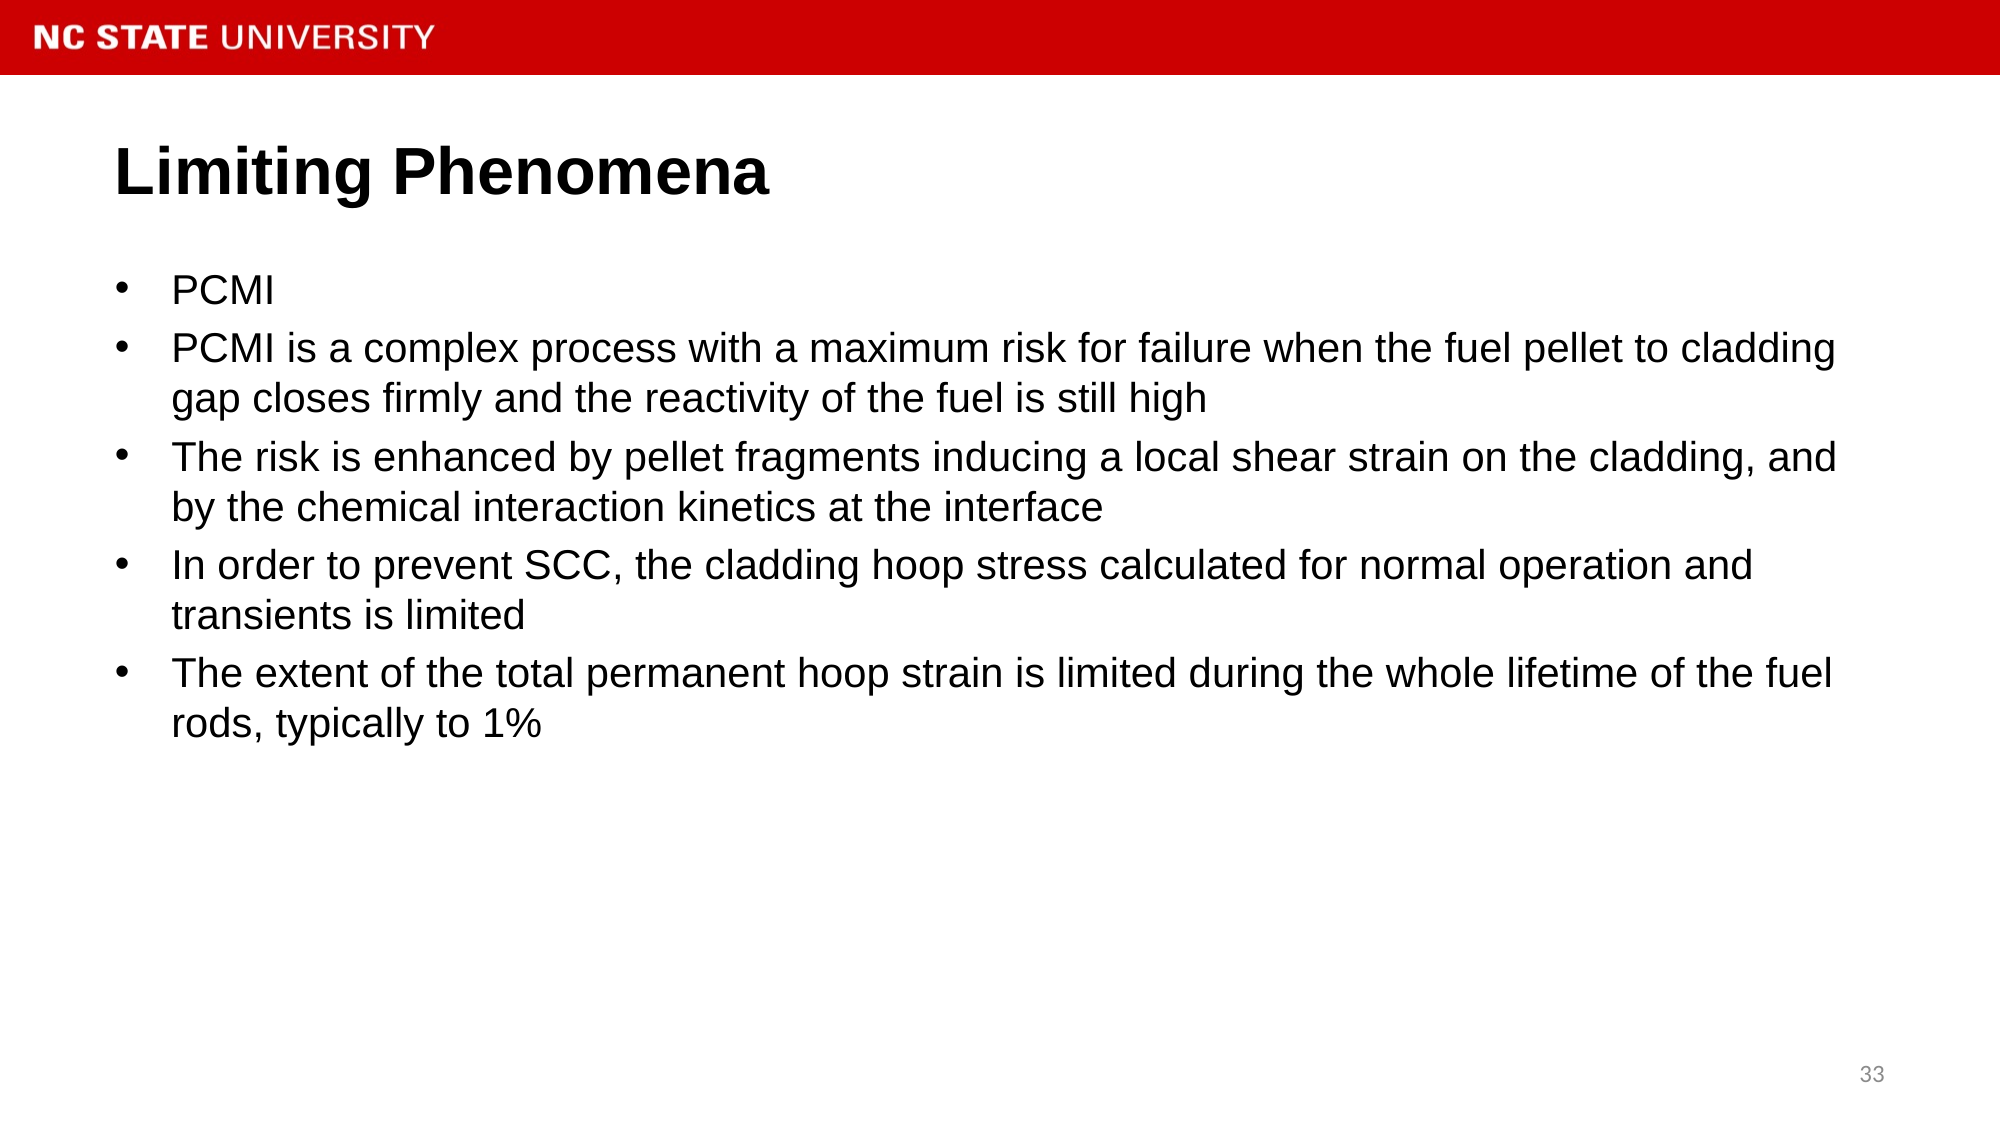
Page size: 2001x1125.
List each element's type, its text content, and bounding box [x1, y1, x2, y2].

list PCMI PCMI is a complex process with a maximum risk for failure when the fuel pellet to cladding gap closes firmly and the reactivity of the fuel is still high The risk is enhanced by pellet fragments inducing a local shear strain on the cladding, and by the chemical interaction kinetics at the interface In order to prevent SCC, the cladding hoop stress calculated for normal operation and transients is limited The extent of the total permanent hoop strain is limited during the whole lifetime of the fuel rods, typically to 1% [99, 255, 1900, 1005]
title Limiting Phenomena [99, 79, 1900, 255]
slide_number 33 [1433, 1042, 1900, 1103]
picture [0, 0, 2000, 75]
